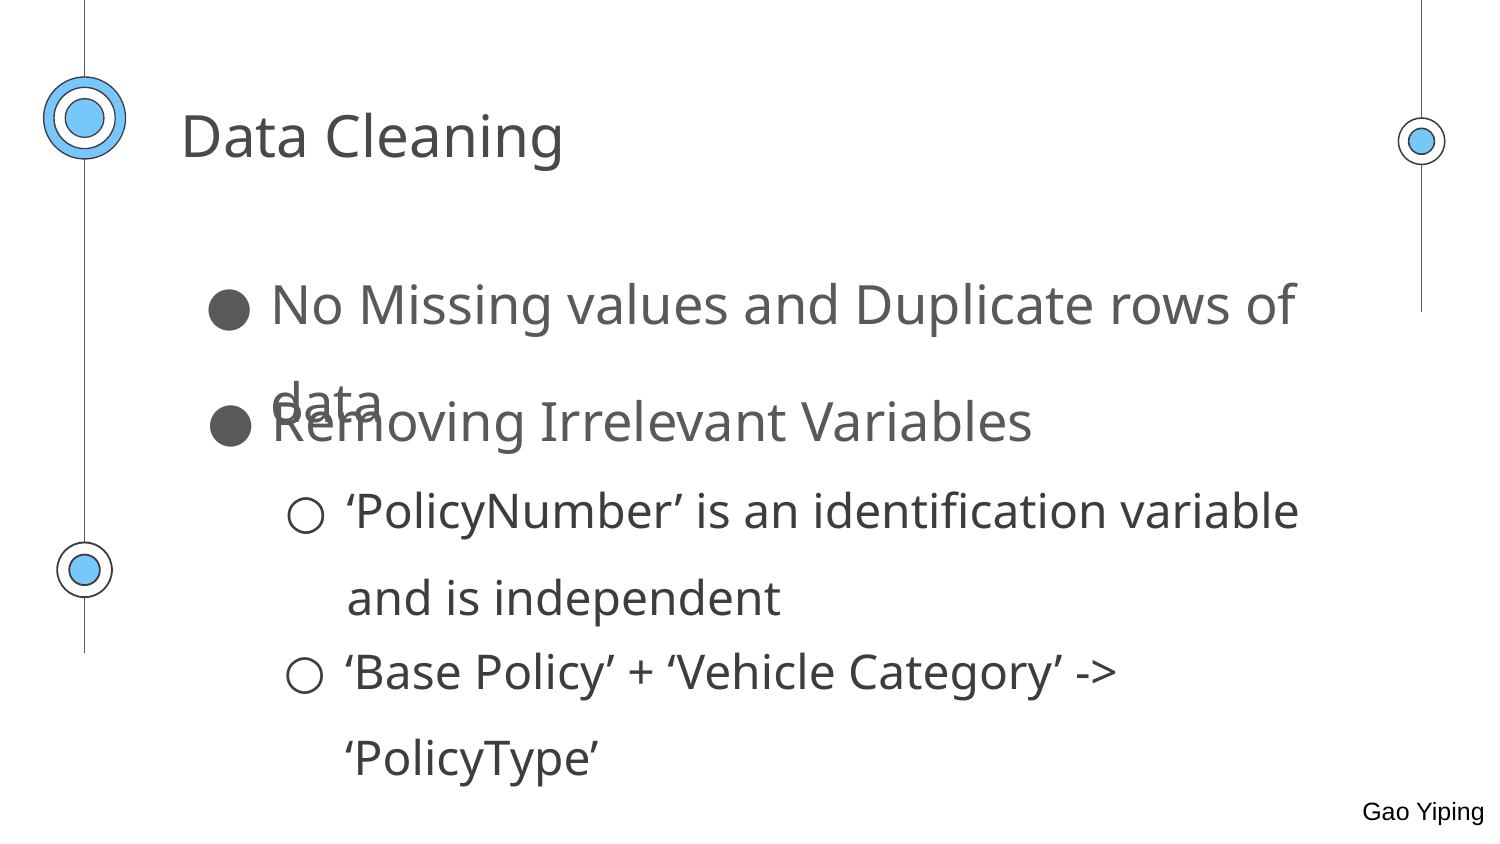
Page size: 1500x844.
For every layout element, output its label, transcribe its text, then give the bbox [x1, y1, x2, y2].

text_box Removing Irrelevant Variables ‘PolicyNumber’ is an identification variable and is independent [181, 339, 1328, 640]
subtitle Gao Yiping [1292, 780, 1500, 844]
text_box Data Cleaning [165, 84, 1234, 185]
text_box ‘Base Policy’ + ‘Vehicle Category’ -> ‘PolicyType’ [180, 597, 1286, 800]
text_box No Missing values and Duplicate rows of data [180, 223, 1320, 449]
